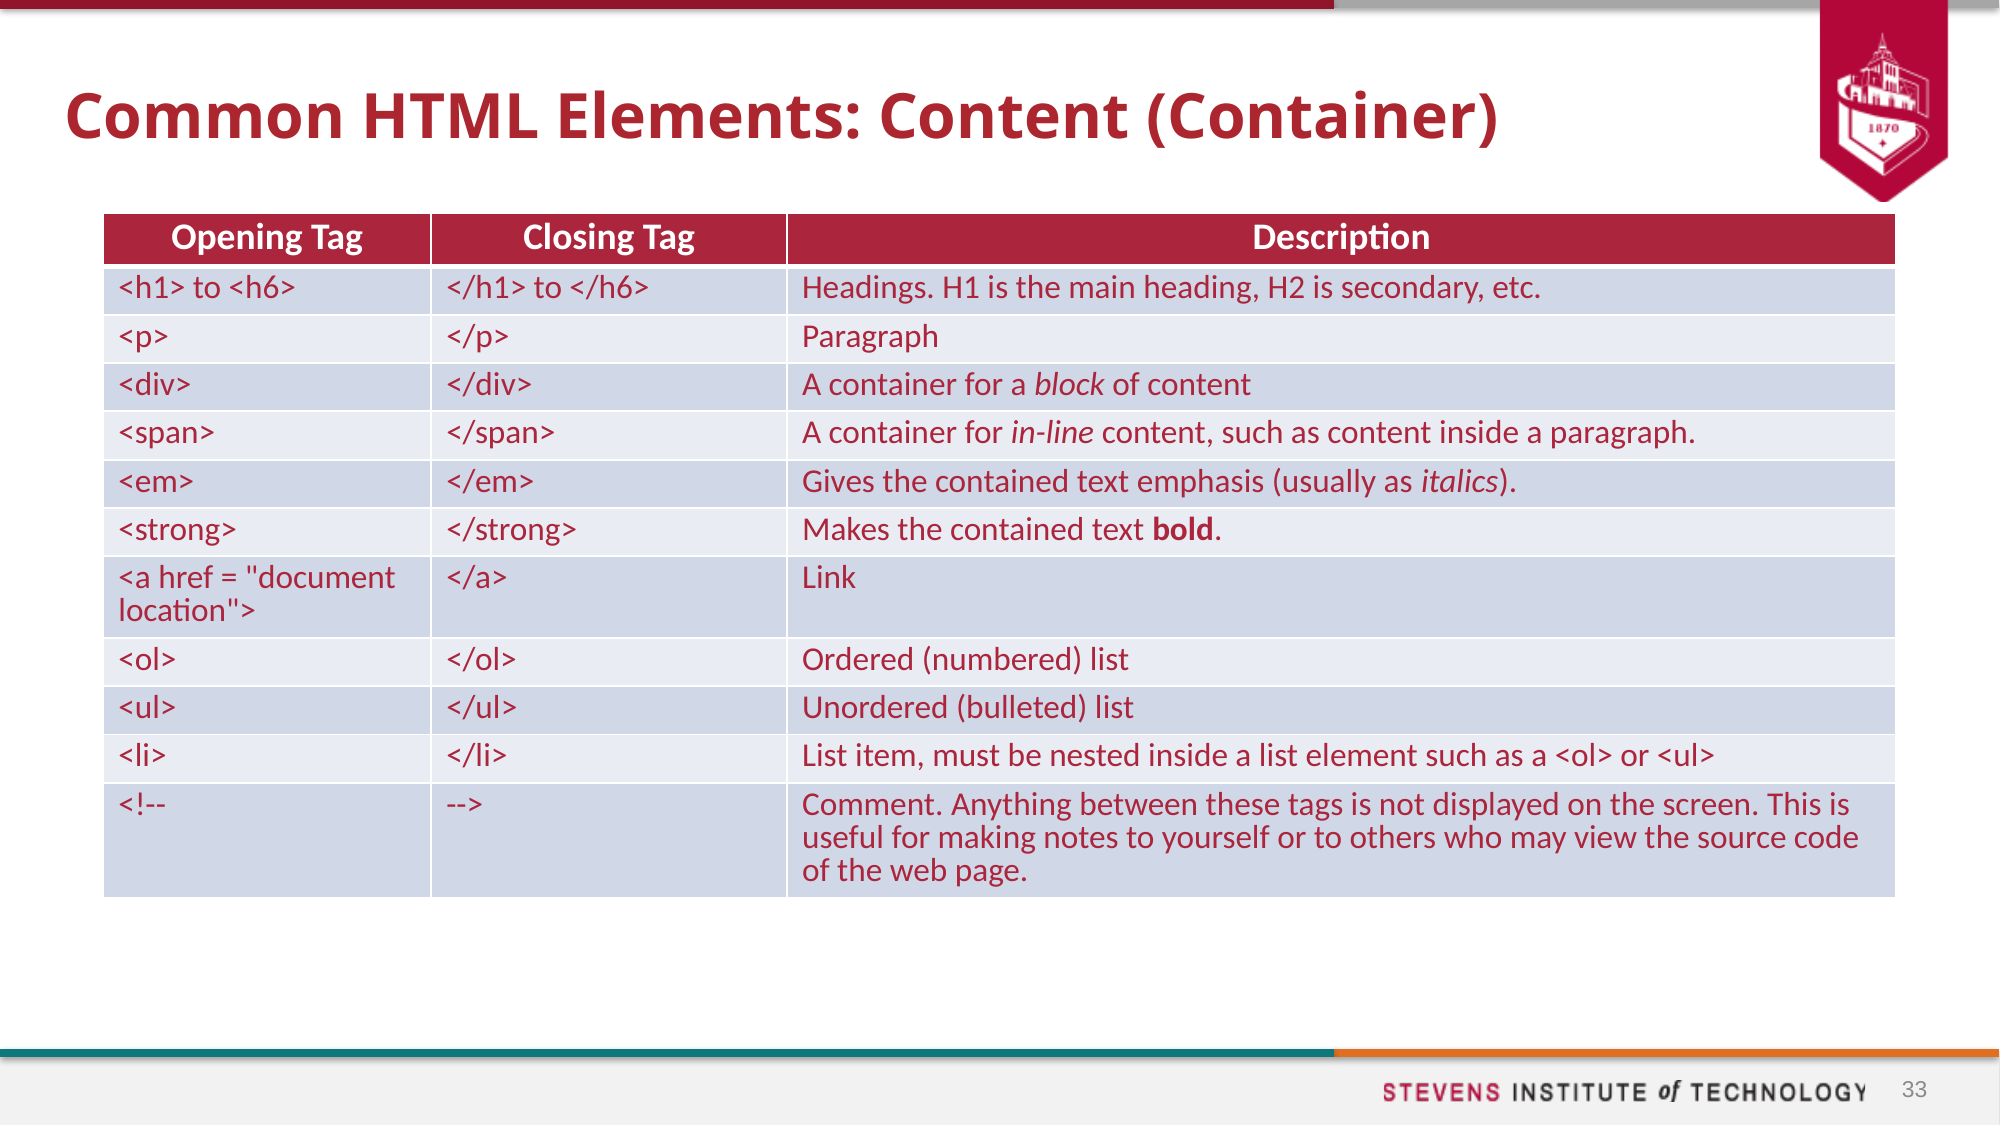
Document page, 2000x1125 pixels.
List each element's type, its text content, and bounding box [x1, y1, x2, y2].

table_cell <!-- [104, 784, 430, 897]
table_header Opening Tag [104, 214, 430, 264]
table_cell </ol> [432, 639, 786, 685]
slide_number 33 [1862, 1057, 1967, 1118]
table_cell A container for in-line content, such as content inside a paragraph. [788, 412, 1895, 459]
table_cell List item, must be nested inside a list element such as a <ol> or <ul> [788, 735, 1895, 782]
table_cell <p> [104, 316, 430, 362]
table_cell Makes the contained text bold. [788, 509, 1895, 555]
table_cell <h1> to <h6> [104, 269, 430, 314]
table_cell <span> [104, 412, 430, 459]
table_cell </em> [432, 461, 786, 507]
table_cell </li> [432, 735, 786, 782]
table_cell Comment. Anything between these tags is not displayed on the screen. This is useful for making notes to yourself or to others who may view the source code of the web page. [788, 784, 1895, 897]
table_cell <div> [104, 364, 430, 410]
table_cell </p> [432, 316, 786, 362]
table_cell A container for a block of content [788, 364, 1895, 410]
table_cell Ordered (numbered) list [788, 639, 1895, 685]
table_cell </a> [432, 557, 786, 637]
title Common HTML Elements: Content (Container) [49, 68, 1734, 157]
table_cell </strong> [432, 509, 786, 555]
table_cell --> [432, 784, 786, 897]
table_cell </div> [432, 364, 786, 410]
table_cell <ul> [104, 687, 430, 734]
table_cell Gives the contained text emphasis (usually as italics). [788, 461, 1895, 507]
table_cell <em> [104, 461, 430, 507]
table_cell <strong> [104, 509, 430, 555]
table_cell </ul> [432, 687, 786, 734]
table_cell </span> [432, 412, 786, 459]
table_cell <ol> [104, 639, 430, 685]
table_cell <li> [104, 735, 430, 782]
table_cell </h1> to </h6> [432, 269, 786, 314]
table_header Closing Tag [432, 214, 786, 264]
table_cell <a href = "document location"> [104, 557, 430, 637]
table_cell Unordered (bulleted) list [788, 687, 1895, 734]
table_header Description [788, 214, 1895, 264]
table_cell Paragraph [788, 316, 1895, 362]
table_cell Link [788, 557, 1895, 637]
table_cell Headings. H1 is the main heading, H2 is secondary, etc. [788, 269, 1895, 314]
